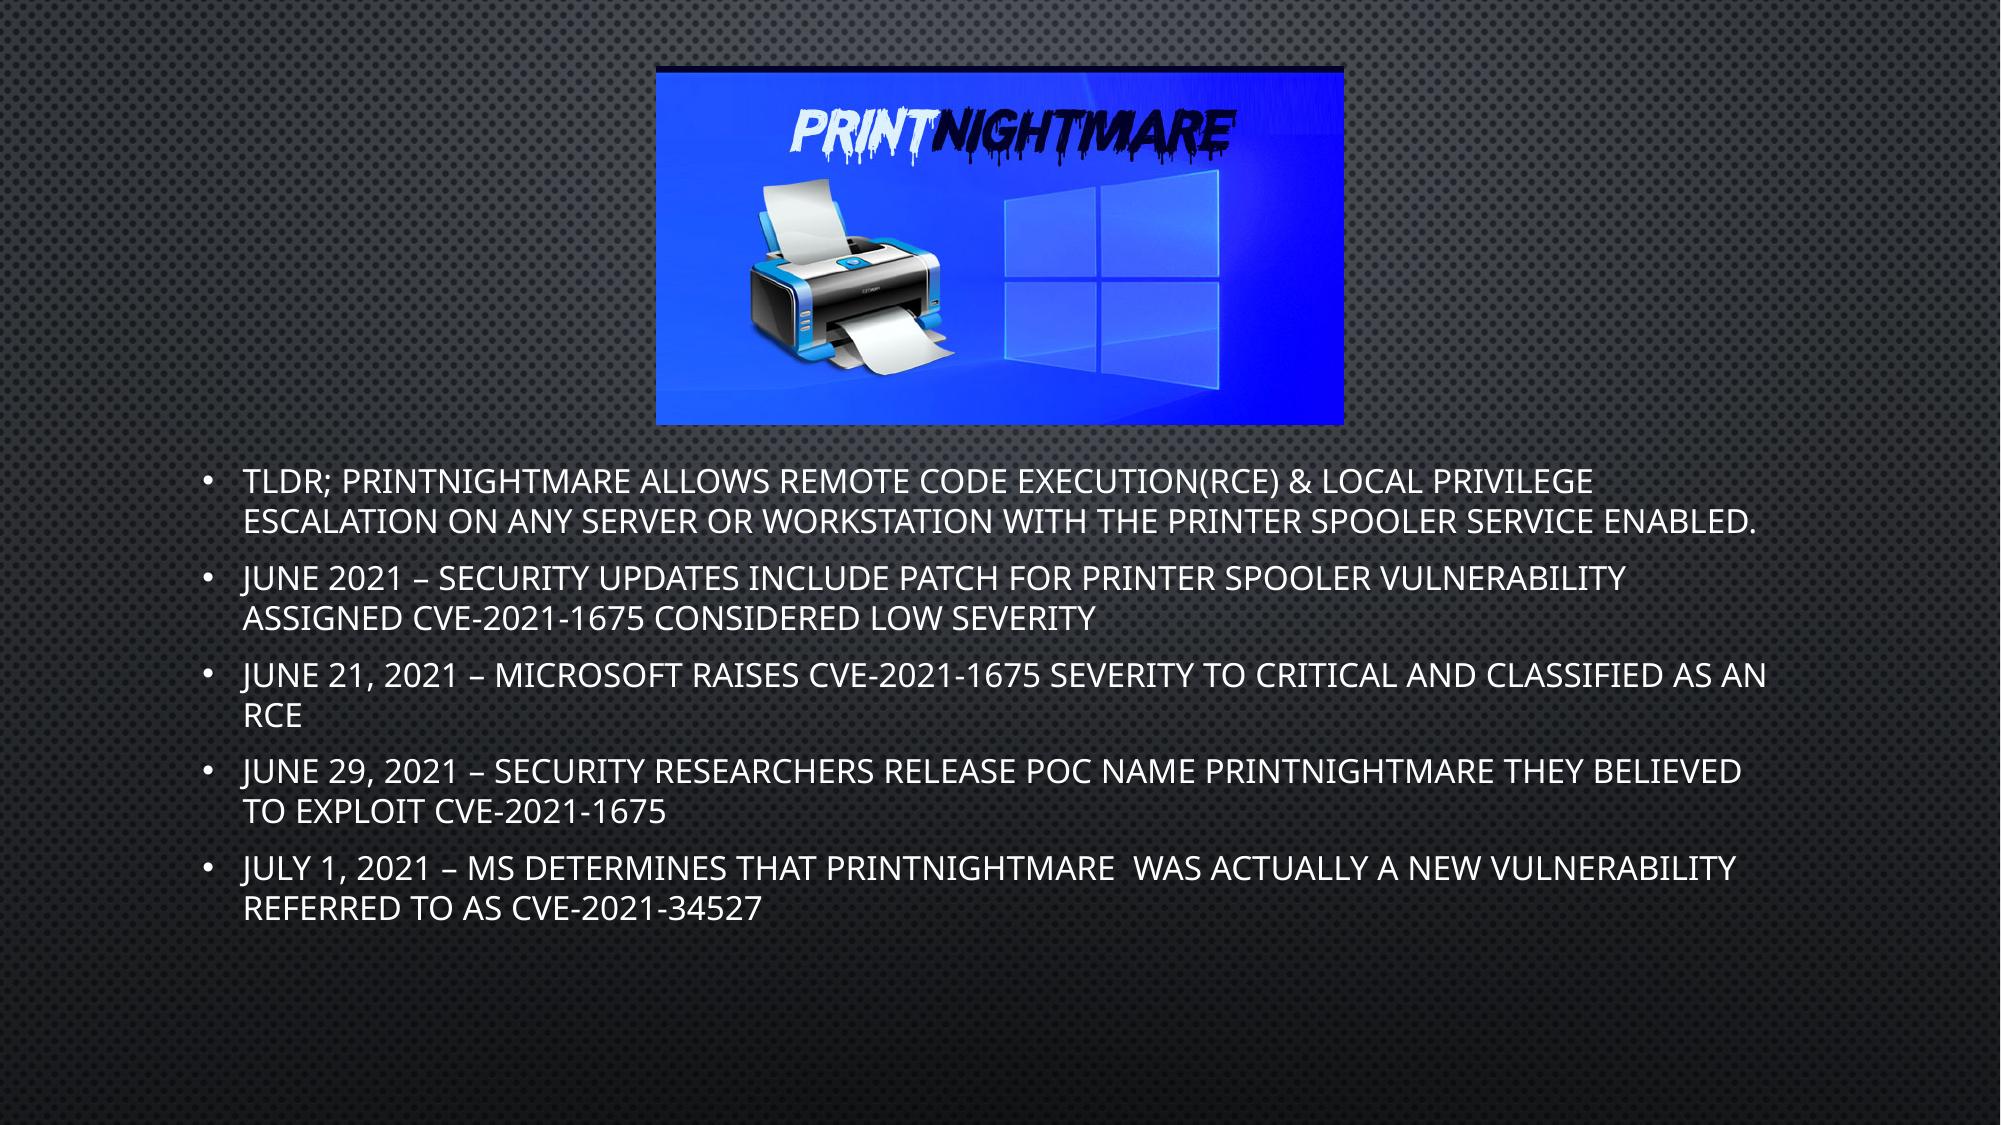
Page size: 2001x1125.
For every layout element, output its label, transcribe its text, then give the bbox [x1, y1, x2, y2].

picture [655, 66, 1344, 426]
list TLDR; PrintNightmare allows Remote Code Execution(RCE) & Local Privilege Escalation on any server or workstation with the Printer Spooler service enabled. June 2021 – security updates include patch for Printer Spooler vulnerability assigned CVE-2021-1675 considered low severity June 21, 2021 – Microsoft raises CVE-2021-1675 severity to Critical and classified as an RCE June 29, 2021 – Security researchers release POC name PrintNightmare they believed to exploit CVE-2021-1675 July 1, 2021 – MS determines that PrintNightmare was actually a new vulnerability referred to as CVE-2021-34527 [187, 437, 1813, 950]
